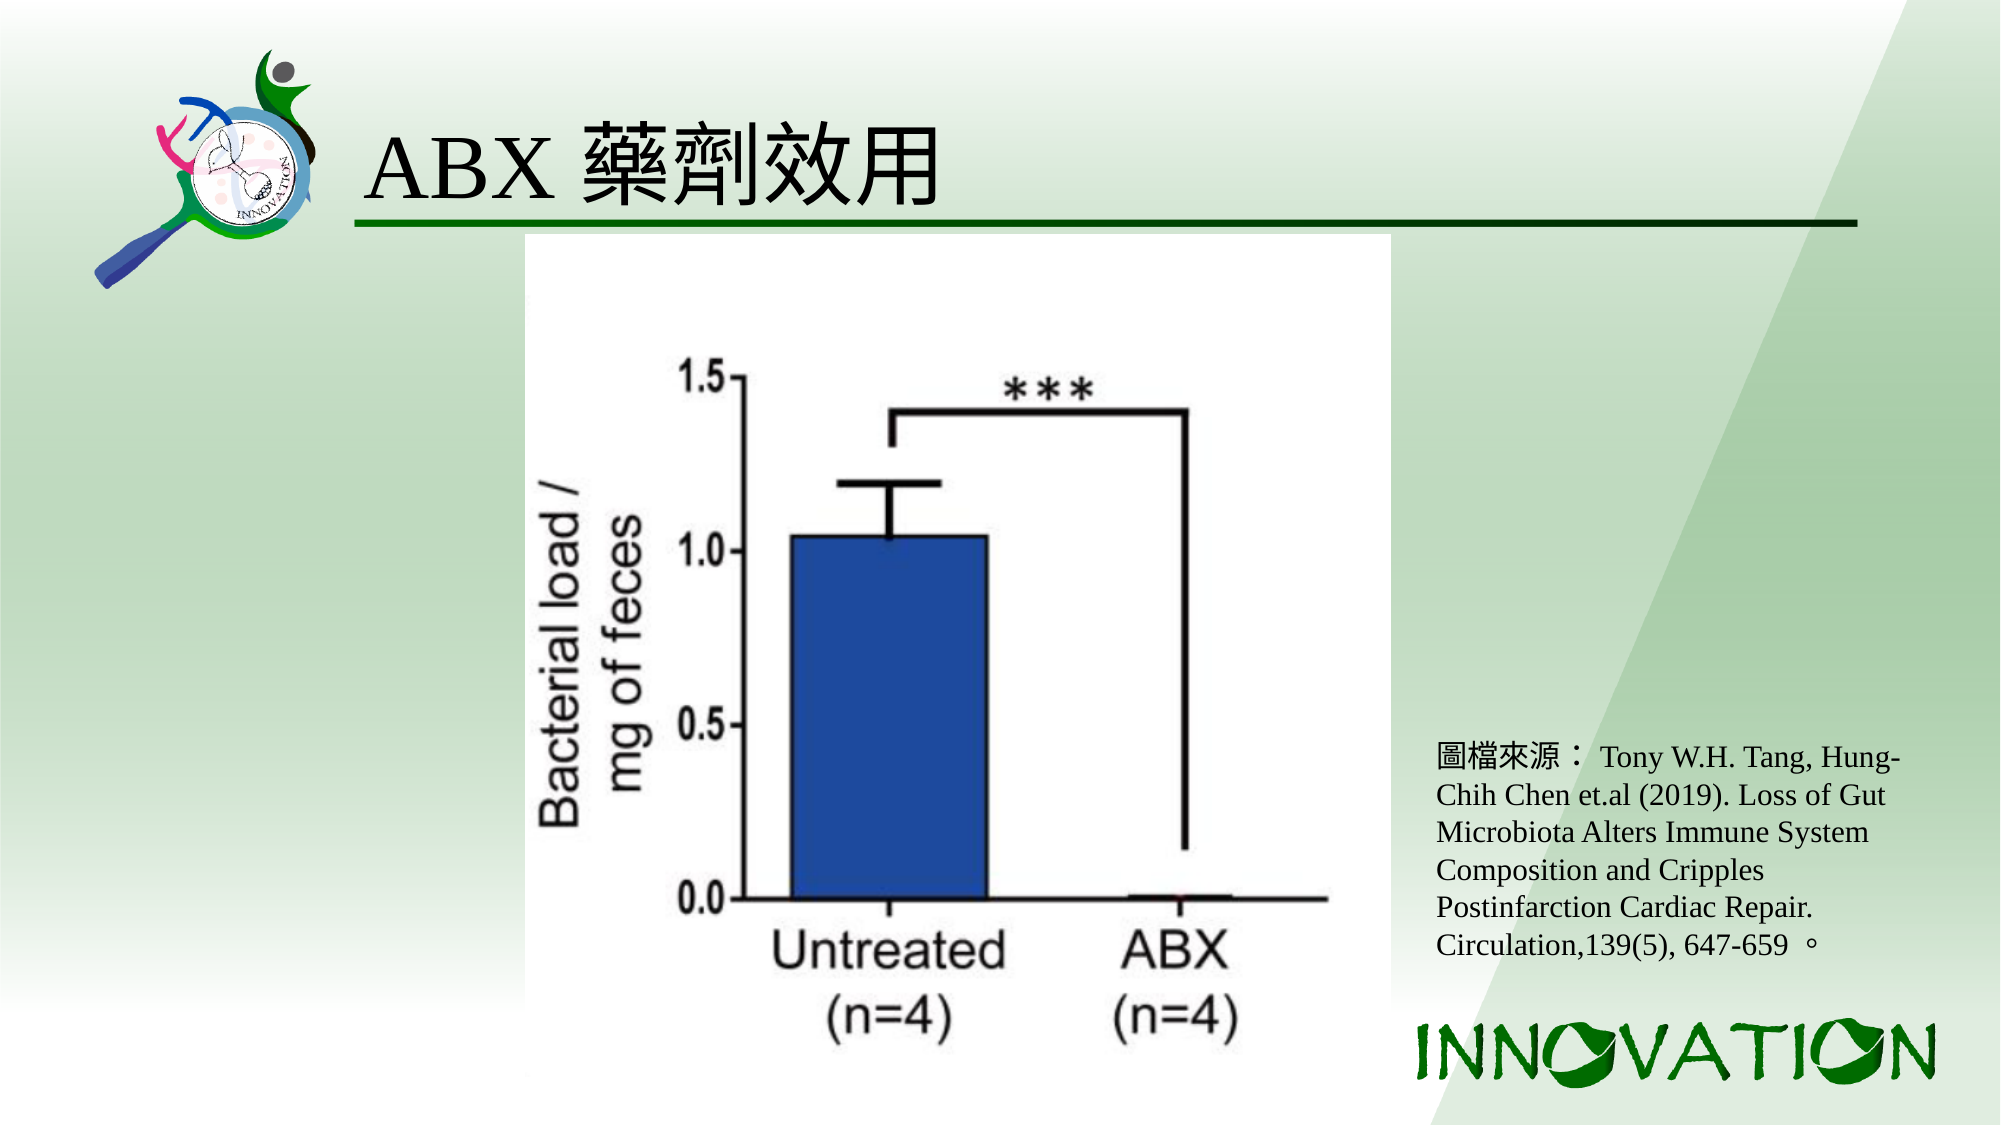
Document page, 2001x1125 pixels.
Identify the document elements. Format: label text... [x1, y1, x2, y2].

title ABX藥劑效用 [348, 59, 1863, 278]
text_box 圖檔來源：Tony W.H. Tang, Hung-Chih Chen et.al (2019). Loss of Gut Microbiota Alters Immune System Composition and Cripples Postinfarction Cardiac Repair. Circulation,139(5), 647-659。 [1421, 729, 1929, 969]
picture [0, 0, 2001, 1125]
